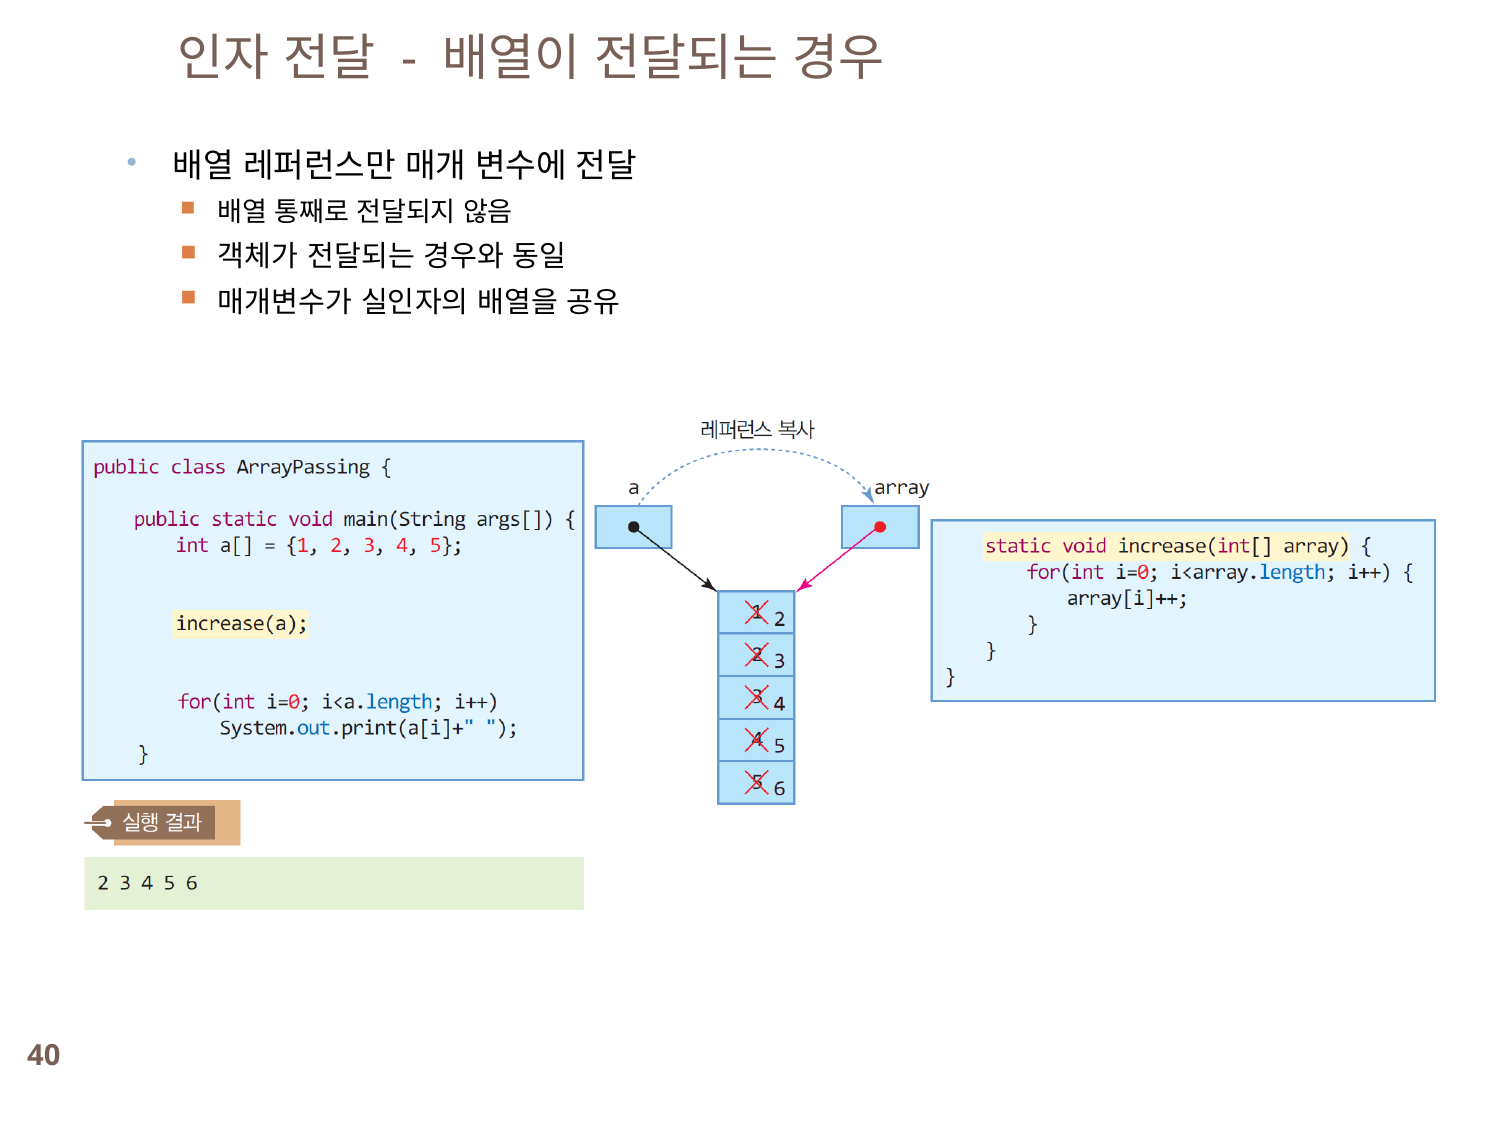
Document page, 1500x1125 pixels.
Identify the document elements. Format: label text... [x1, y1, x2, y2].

slide_number 40 [0, 1025, 88, 1088]
title 인자 전달 - 배열이 전달되는 경우 [162, 0, 1188, 112]
list 배열 레퍼런스만 매개 변수에 전달 배열 통째로 전달되지 않음 객체가 전달되는 경우와 동일 매개변수가 실인자의 배열을 공유 [53, 137, 1391, 412]
picture [57, 408, 1468, 924]
